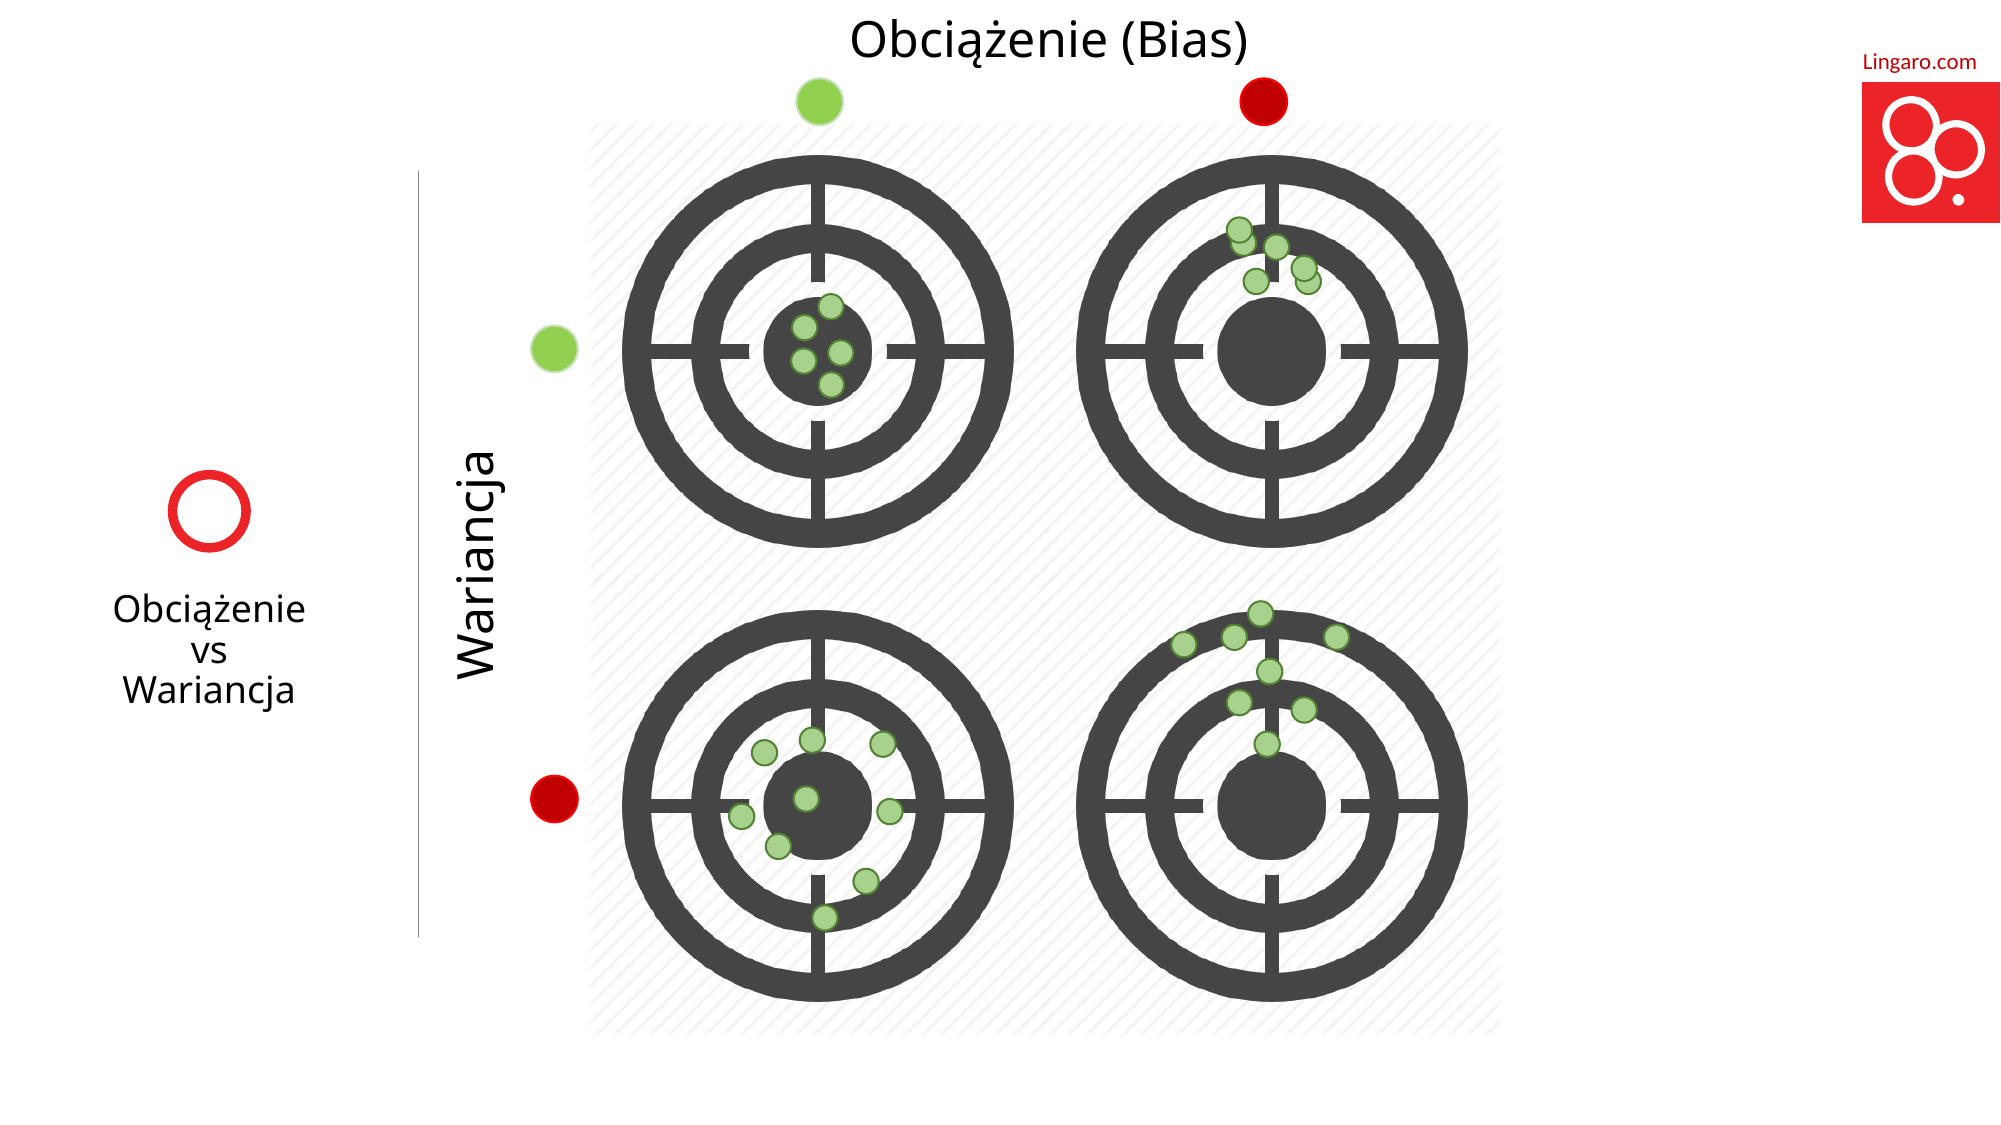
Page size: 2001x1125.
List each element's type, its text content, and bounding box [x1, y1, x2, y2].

text_box [530, 324, 579, 374]
picture [585, 118, 1504, 1038]
text_box [795, 77, 845, 118]
text_box Obciążenie (Bias) [815, 0, 1284, 75]
text_box [530, 774, 579, 824]
title Obciążenie vs Wariancja [17, 583, 402, 869]
text_box [1239, 77, 1289, 118]
text_box Wariancja [436, 414, 512, 716]
